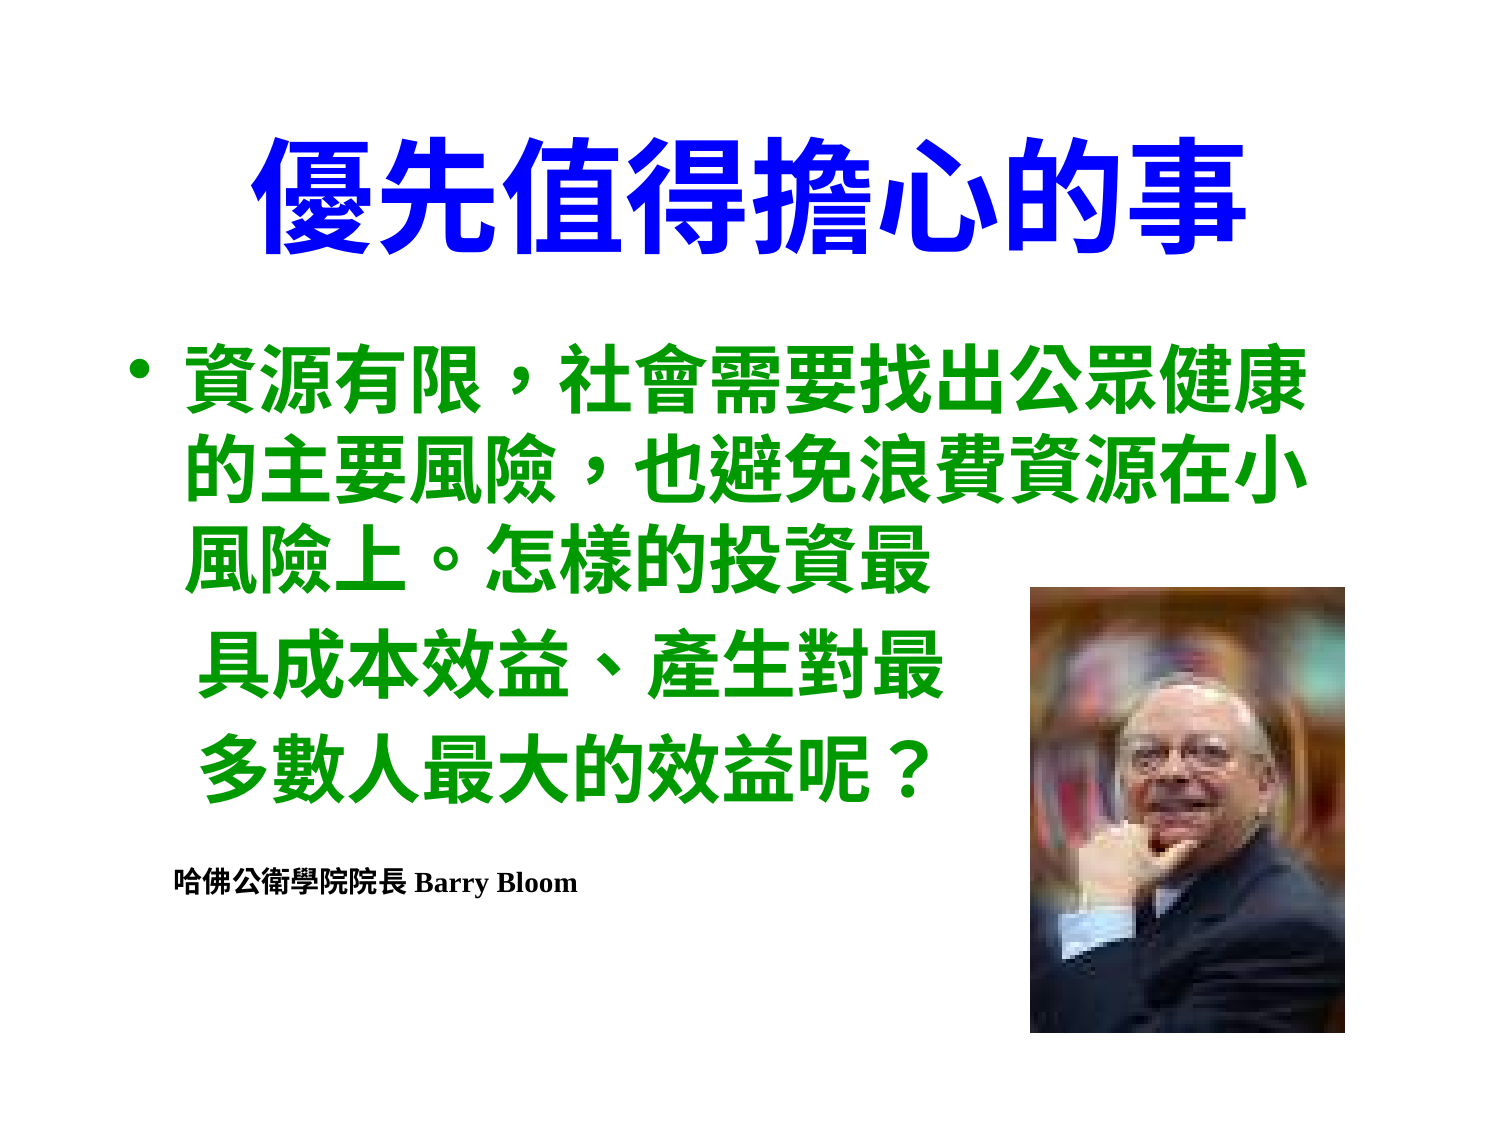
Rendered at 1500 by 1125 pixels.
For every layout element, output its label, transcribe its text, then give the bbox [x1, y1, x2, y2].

title 優先值得擔心的事 [112, 99, 1388, 288]
picture [1029, 586, 1346, 1033]
list 資源有限，社會需要找出公眾健康的主要風險，也避免浪費資源在小風險上。怎樣的投資最 具成本效益、產生對最 多數人最大的效益呢？ 哈佛公衛學院院長Barry Bloom [112, 324, 1388, 1000]
